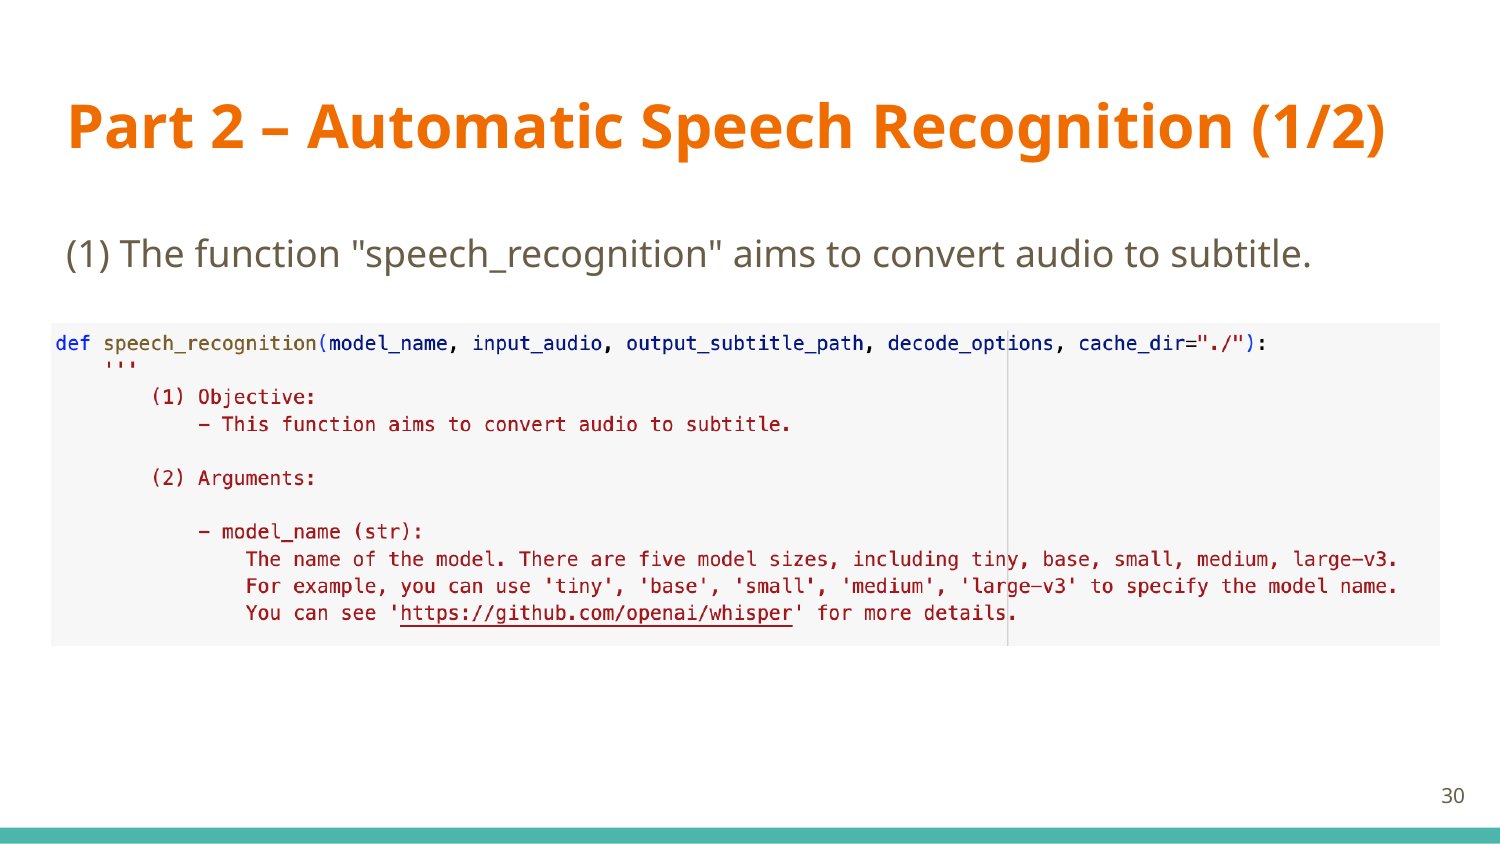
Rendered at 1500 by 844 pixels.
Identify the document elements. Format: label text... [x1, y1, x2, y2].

title Part 2 – Automatic Speech Recognition (1/2) [51, 72, 1449, 189]
slide_number ‹#› [1389, 764, 1480, 830]
list (1) The function "speech_recognition" aims to convert audio to subtitle. [51, 207, 1449, 750]
picture [50, 323, 1441, 646]
